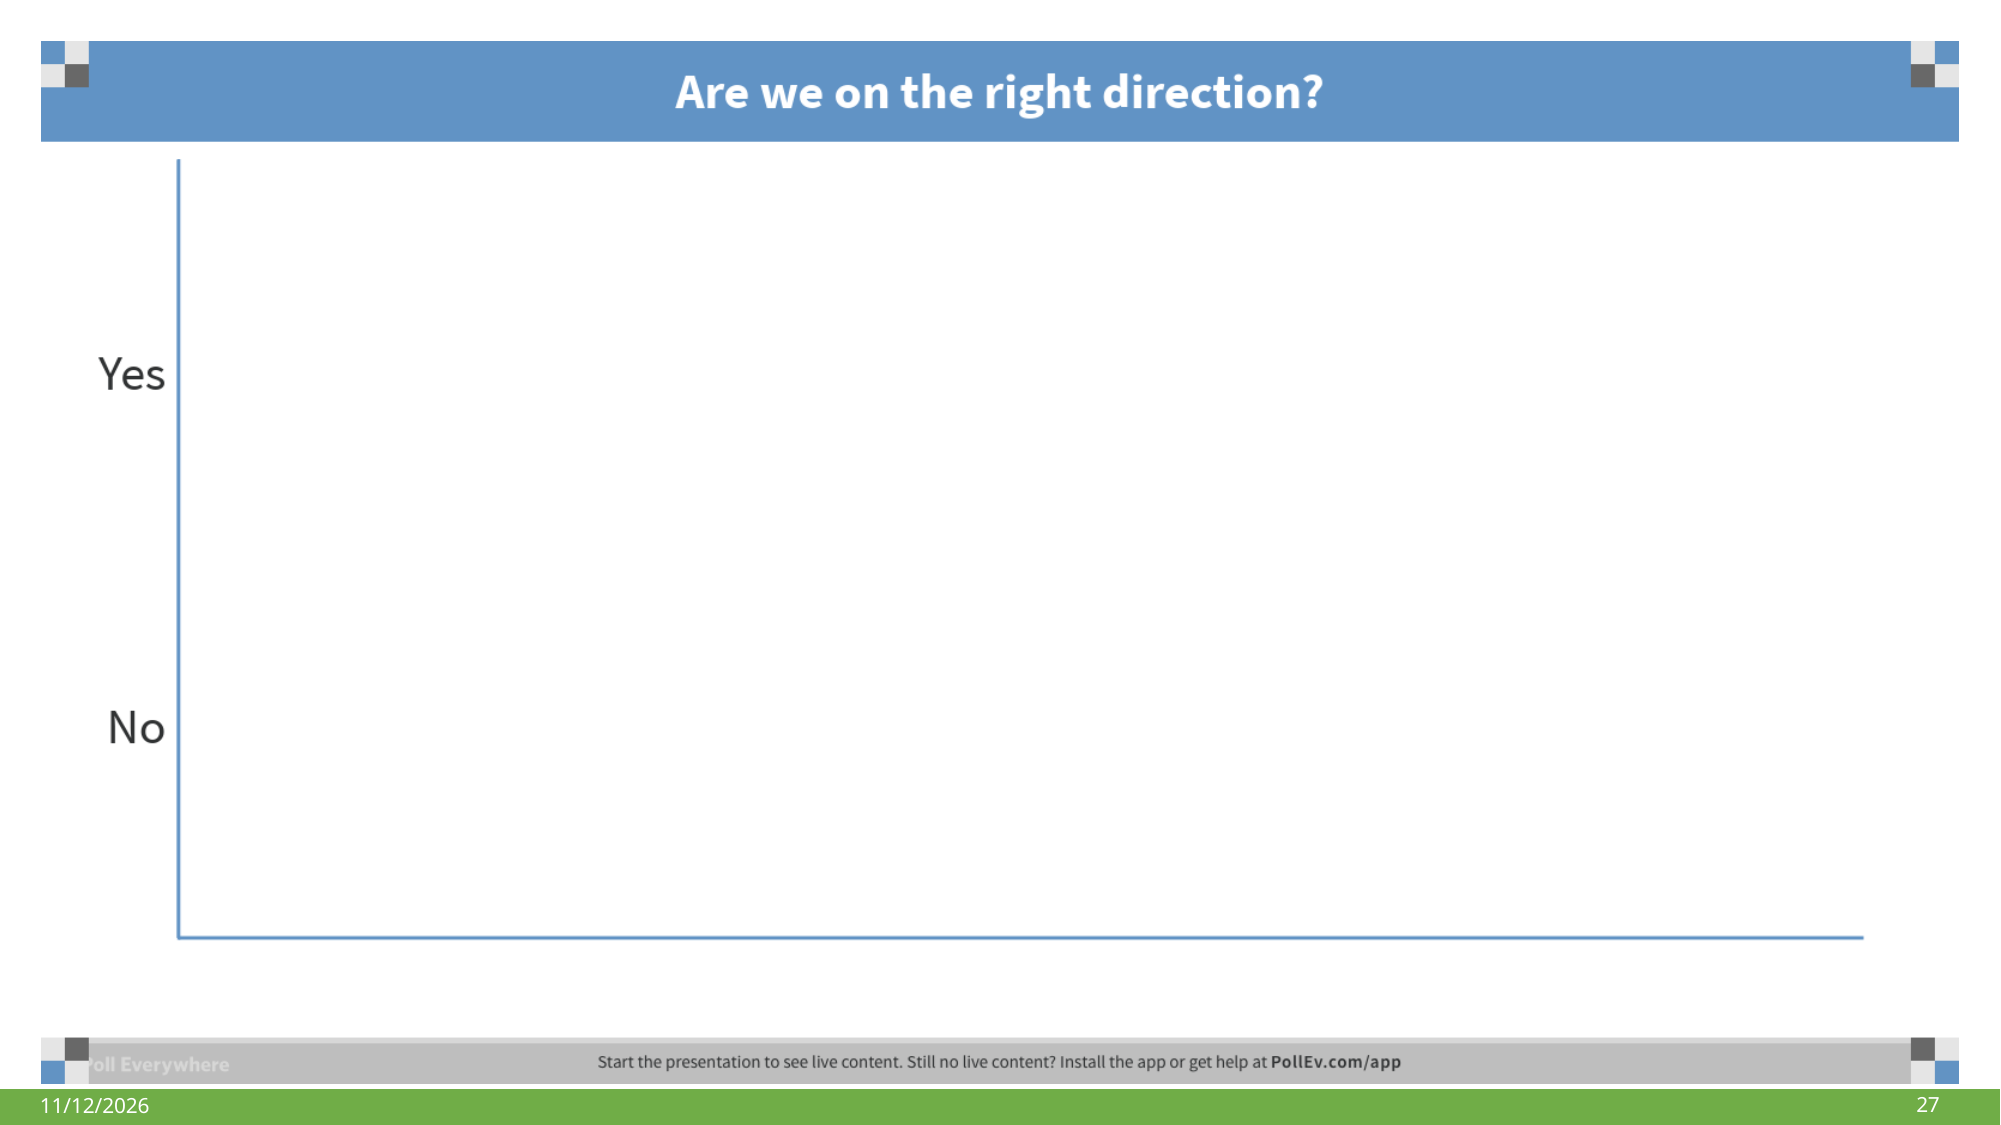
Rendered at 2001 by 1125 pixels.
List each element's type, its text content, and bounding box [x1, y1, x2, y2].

picture [41, 41, 1959, 1084]
slide_number 27 [1412, 1087, 1955, 1125]
slide_number 27-Mar-18 [24, 1089, 475, 1125]
